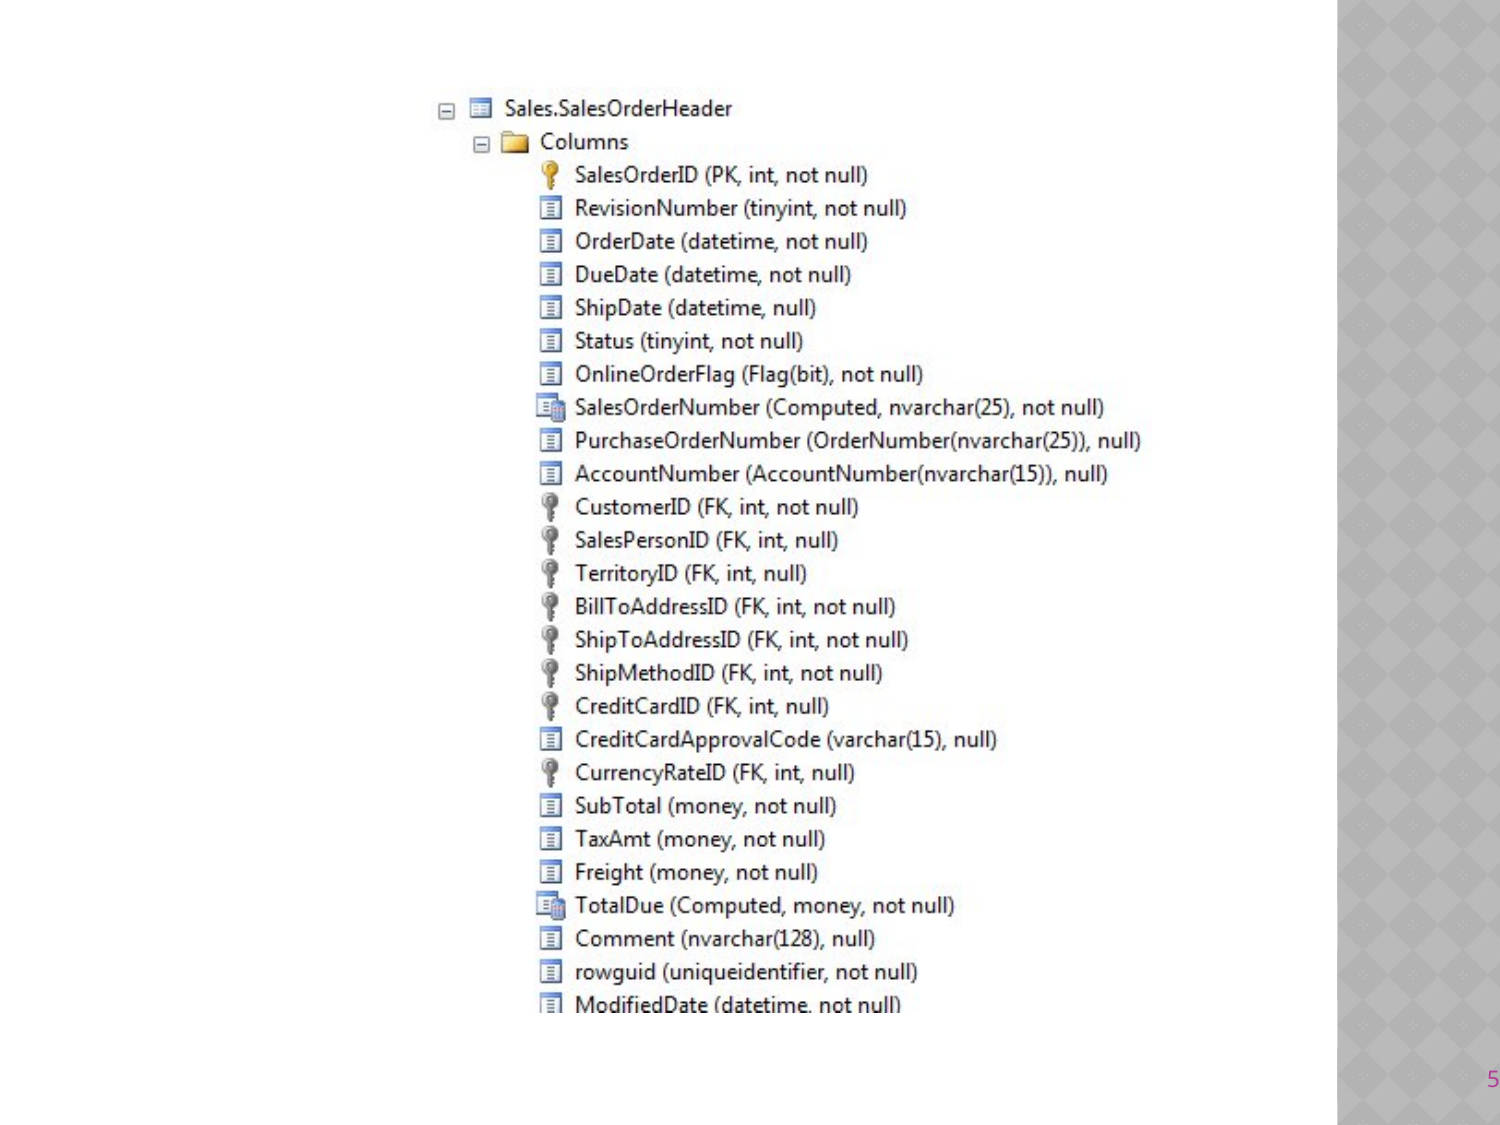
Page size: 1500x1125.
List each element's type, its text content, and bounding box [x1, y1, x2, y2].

slide_number 5 [1456, 1049, 1500, 1096]
picture [387, 87, 1153, 1013]
